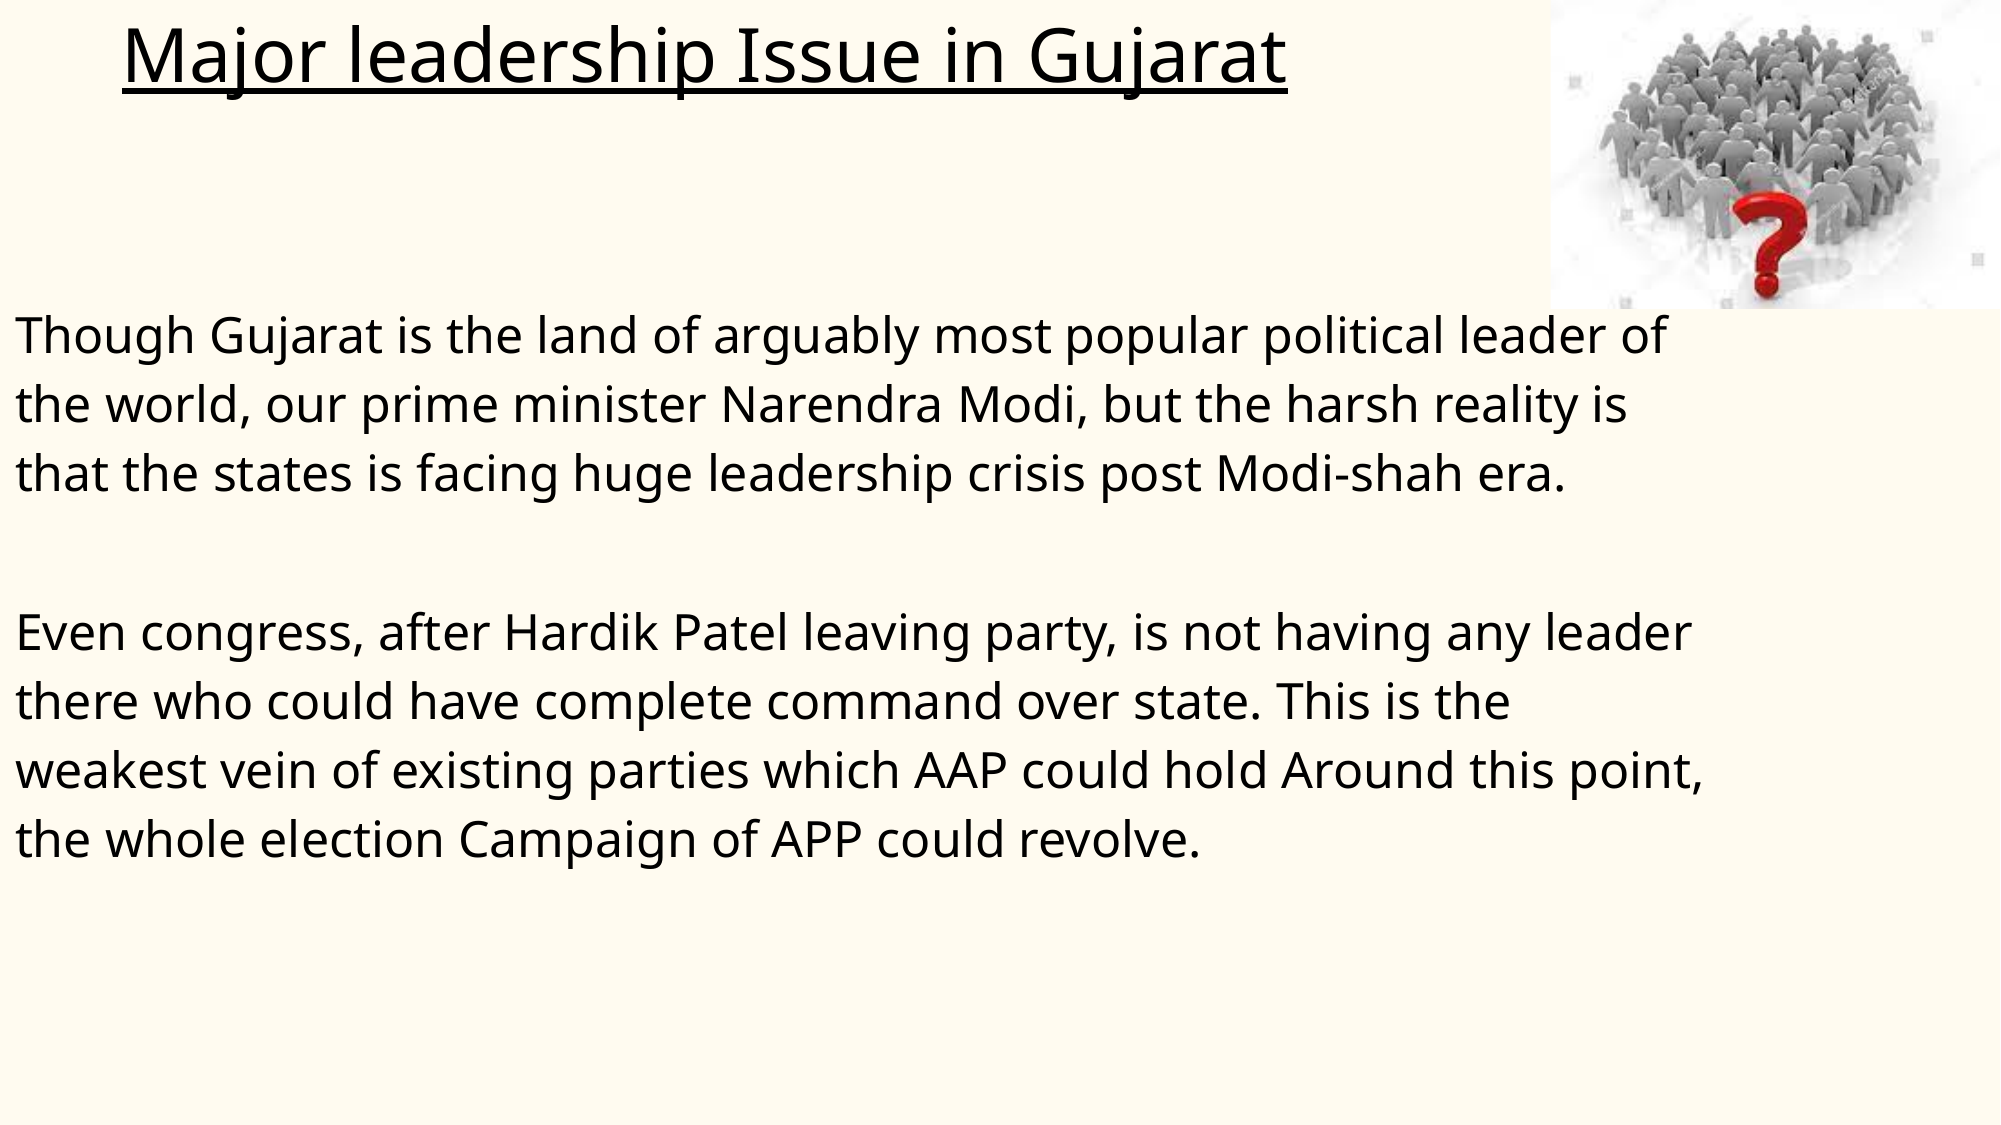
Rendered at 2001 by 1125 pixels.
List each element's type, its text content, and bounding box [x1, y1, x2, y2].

picture [1550, 0, 2000, 309]
title Major leadership Issue in Gujarat [0, 0, 1411, 217]
list Though Gujarat is the land of arguably most popular political leader of the world, our prime minister Narendra Modi, but the harsh reality is that the states is facing huge leadership crisis post Modi-shah era. Even congress, after Hardik Patel leaving party, is not having any leader there who could have complete command over state. This is the weakest vein of existing parties which AAP could hold Around this point, the whole election Campaign of APP could revolve. [0, 227, 1724, 1125]
